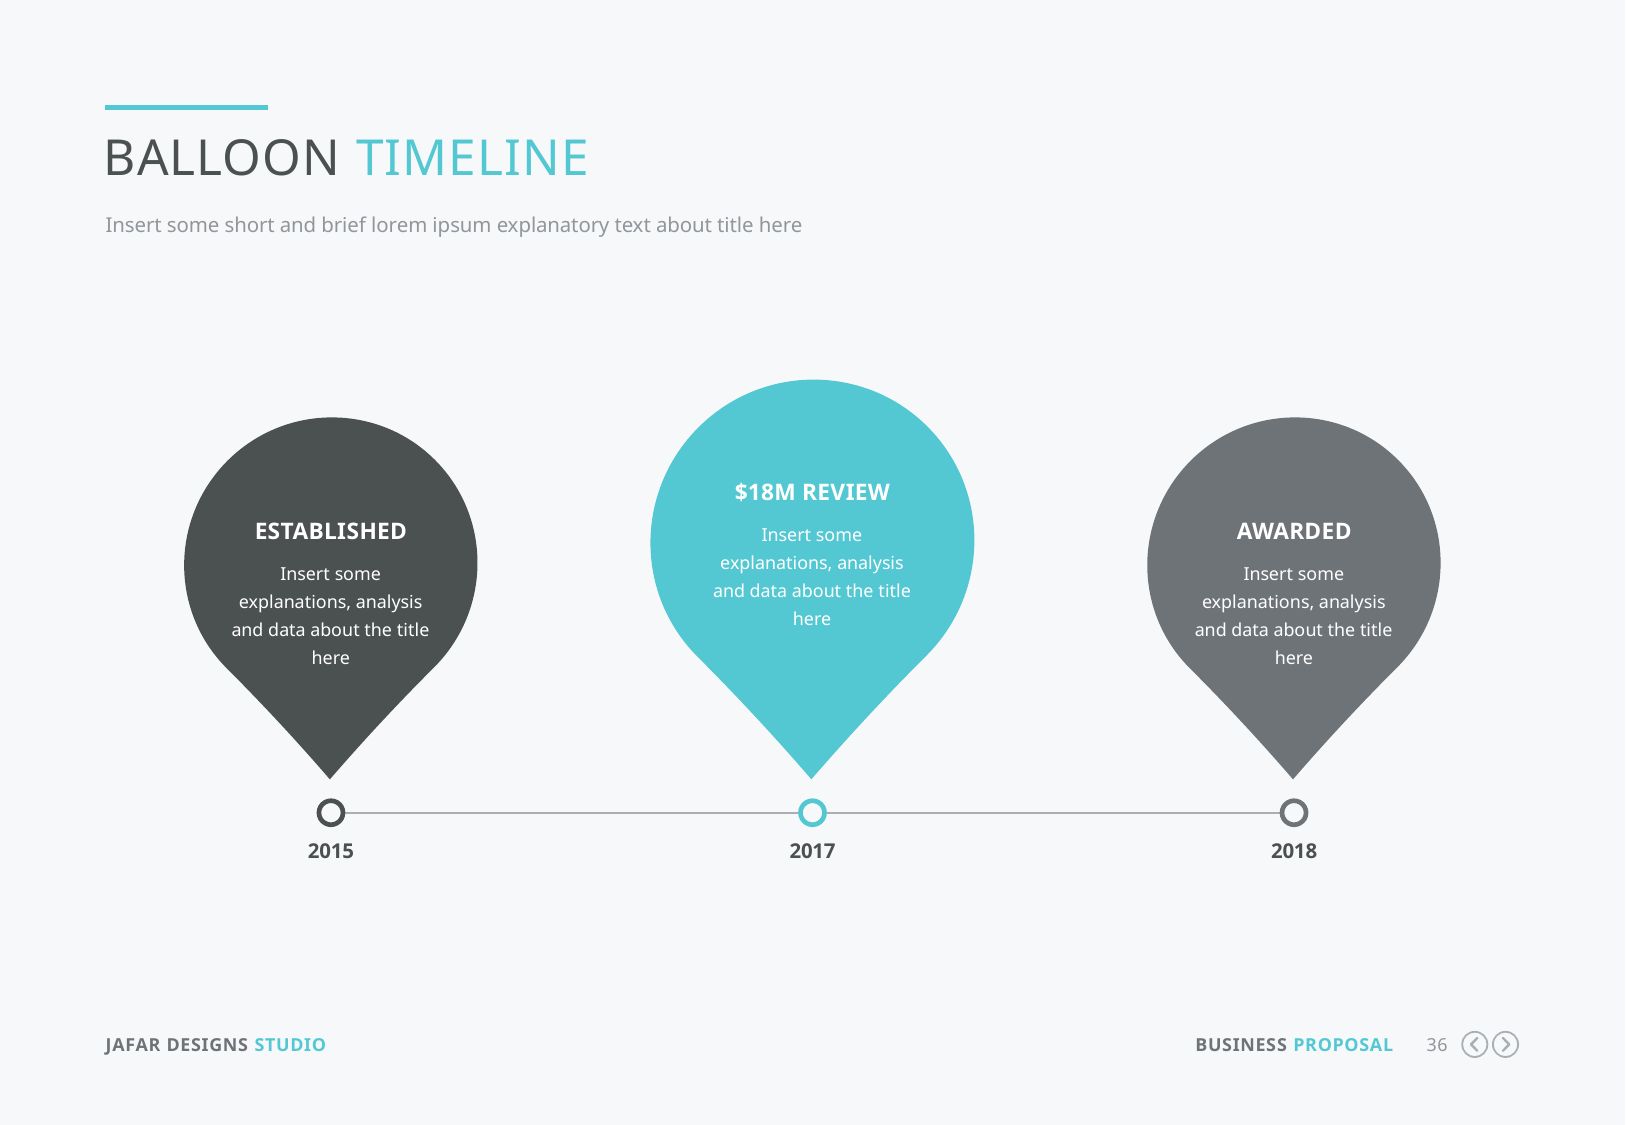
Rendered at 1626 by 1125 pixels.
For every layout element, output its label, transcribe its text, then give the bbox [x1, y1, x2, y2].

list Insert some short and brief lorem ipsum explanatory text about title here [105, 209, 1519, 241]
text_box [184, 417, 478, 780]
text_box [317, 799, 344, 826]
list Balloon Timeline [103, 125, 1518, 188]
text_box [799, 799, 826, 826]
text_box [650, 379, 975, 780]
text_box 2015 [230, 837, 431, 863]
text_box [1281, 799, 1308, 826]
text_box 2017 [712, 837, 913, 863]
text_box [1147, 417, 1441, 780]
text_box 2018 [1193, 837, 1394, 863]
